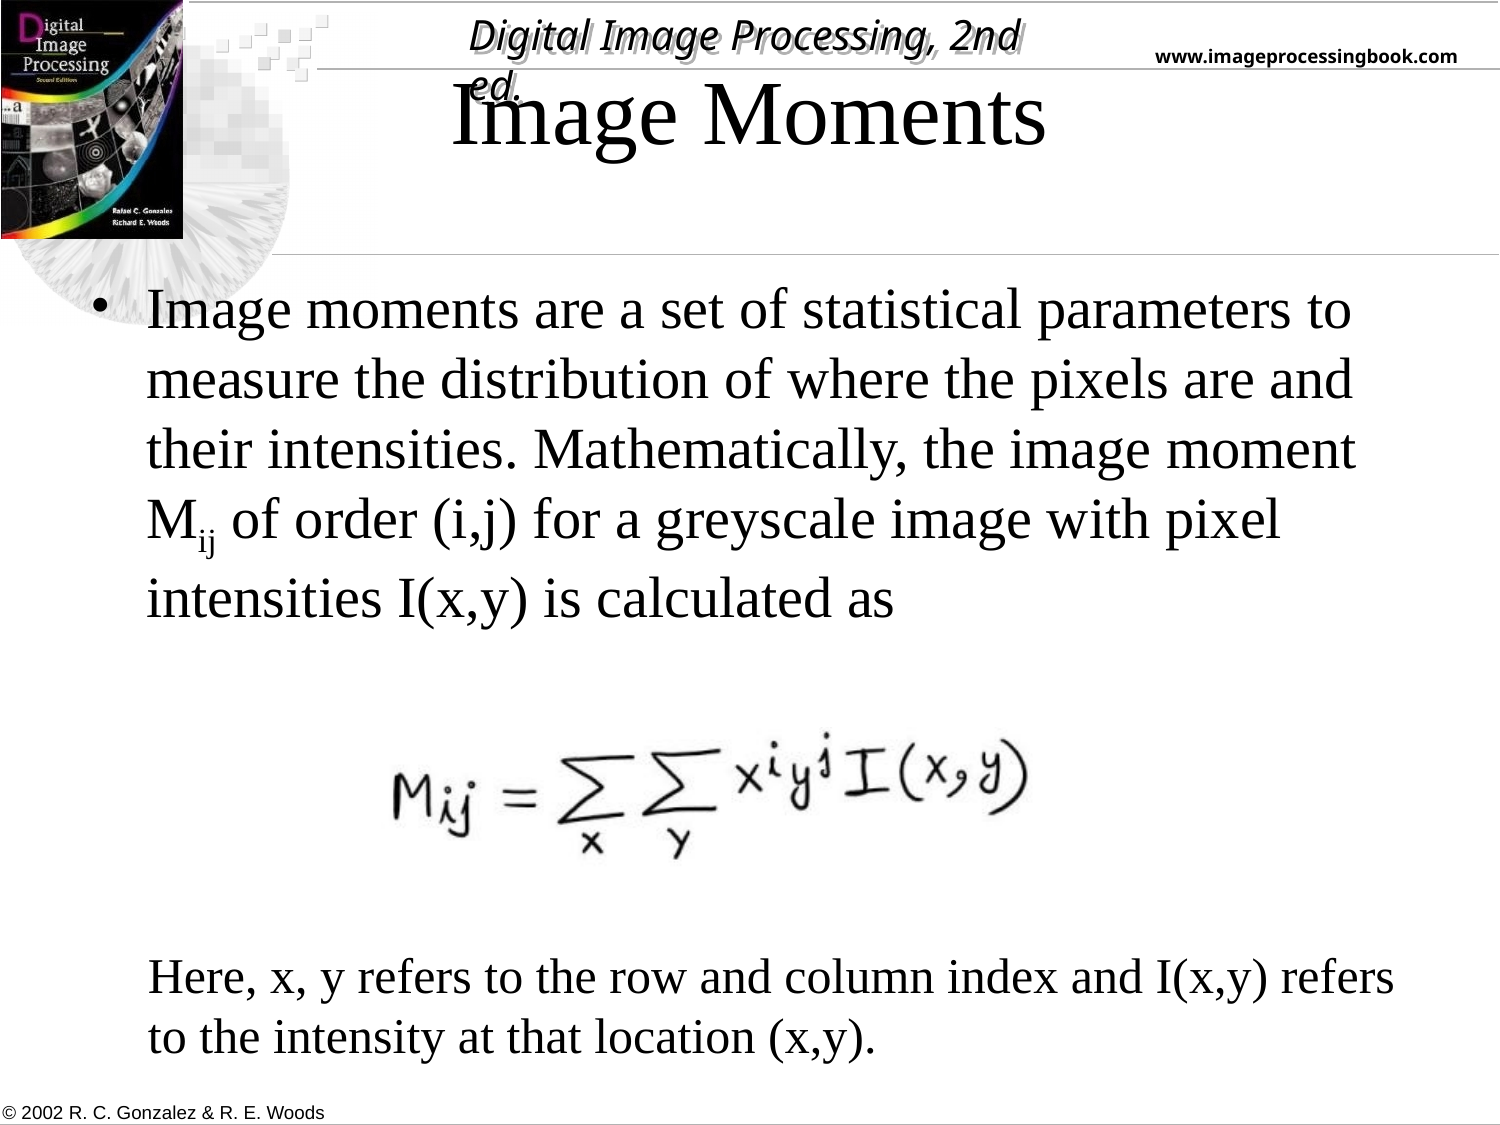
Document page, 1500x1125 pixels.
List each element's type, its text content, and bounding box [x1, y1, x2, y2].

picture [381, 727, 1042, 874]
text_box Here, x, y refers to the row and column index and I(x,y) refers to the intensity at that location (x,y). [132, 935, 1448, 1072]
picture [0, 0, 378, 326]
list Image moments are a set of statistical parameters to measure the distribution of where the pixels are and their intensities. Mathematically, the image moment Mij of order (i,j) for a greyscale image with pixel intensities I(x,y) is calculated as [75, 262, 1425, 1005]
title Image Moments [75, 45, 1425, 233]
